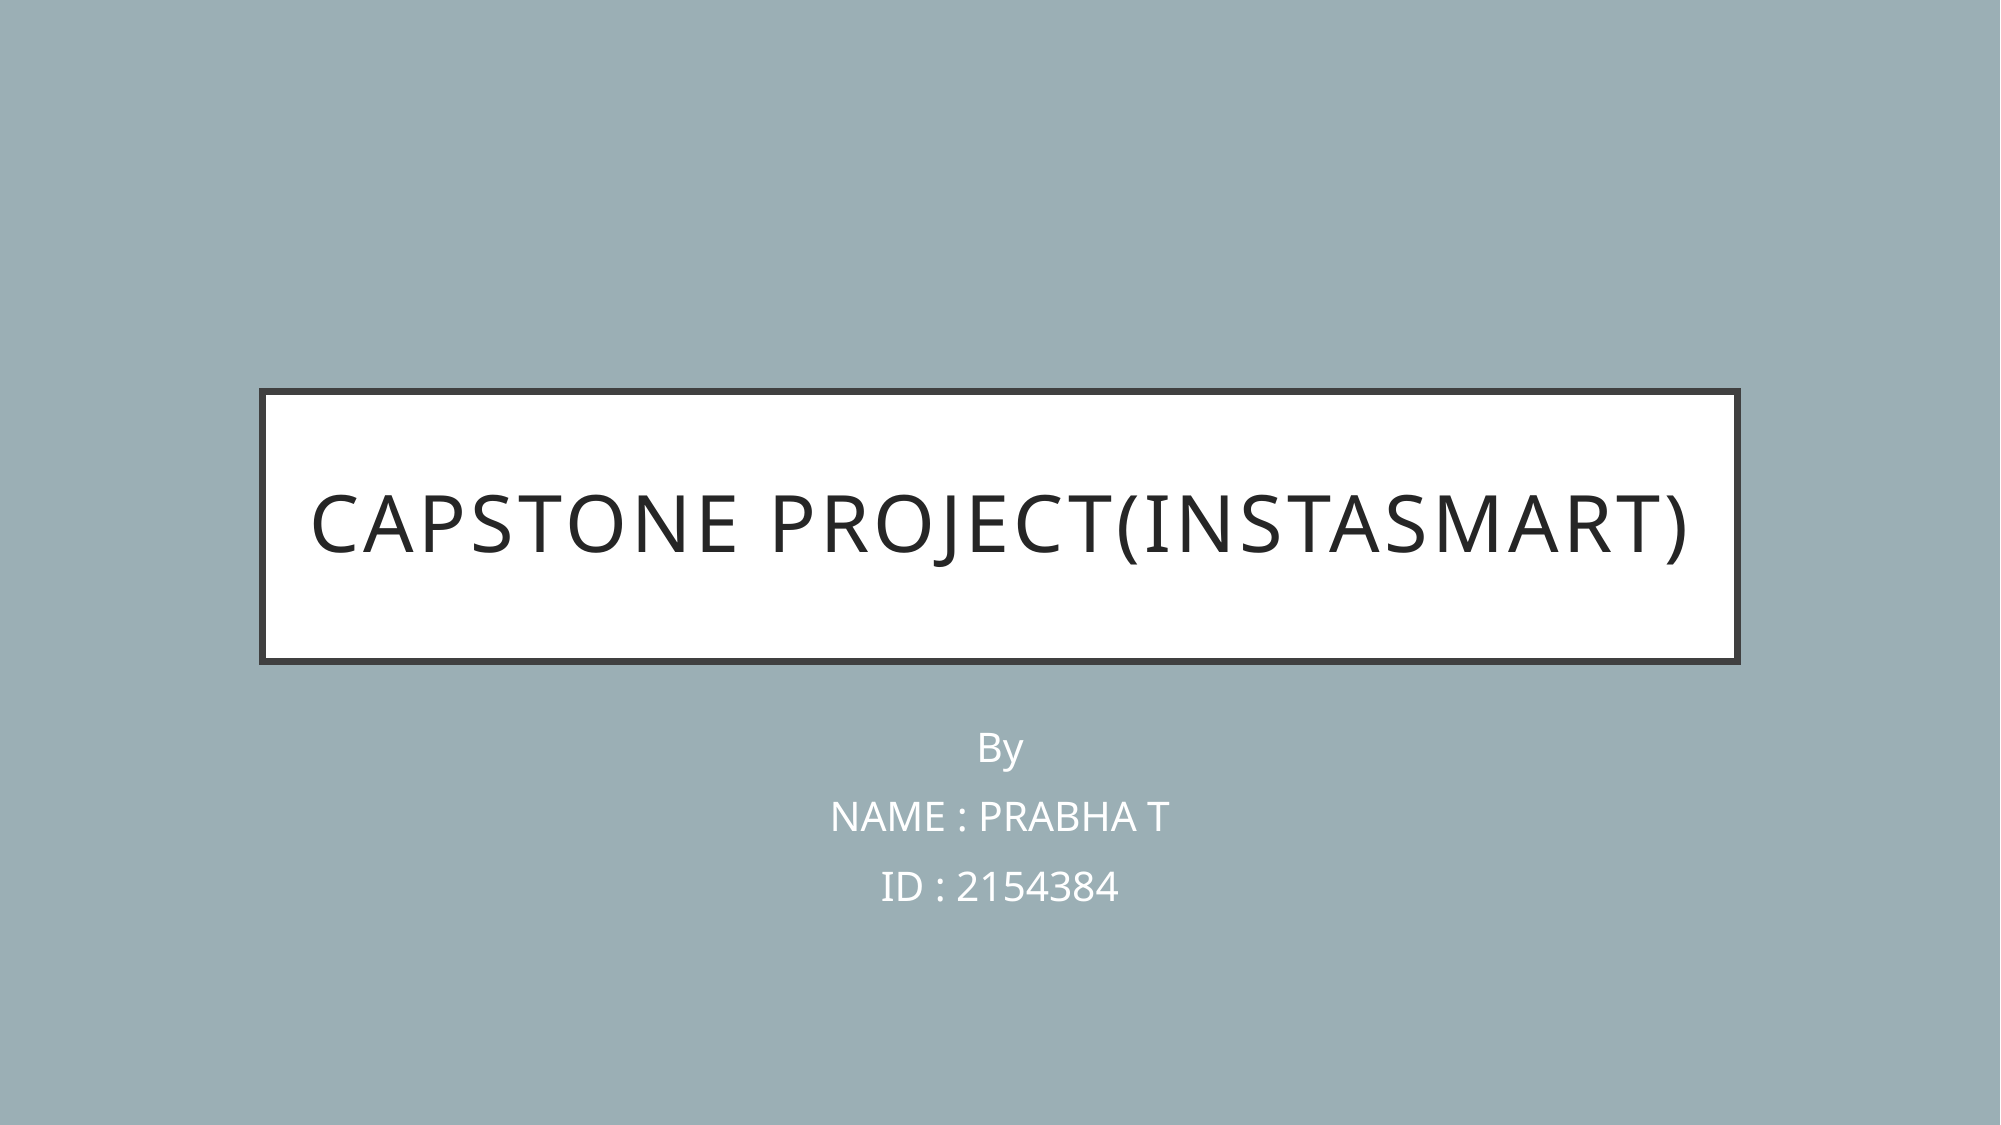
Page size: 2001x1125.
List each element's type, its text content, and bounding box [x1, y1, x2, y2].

title Capstone project(InstaSMart) [259, 388, 1741, 665]
subtitle By NAME : PRABHA T ID : 2154384 [442, 713, 1558, 918]
